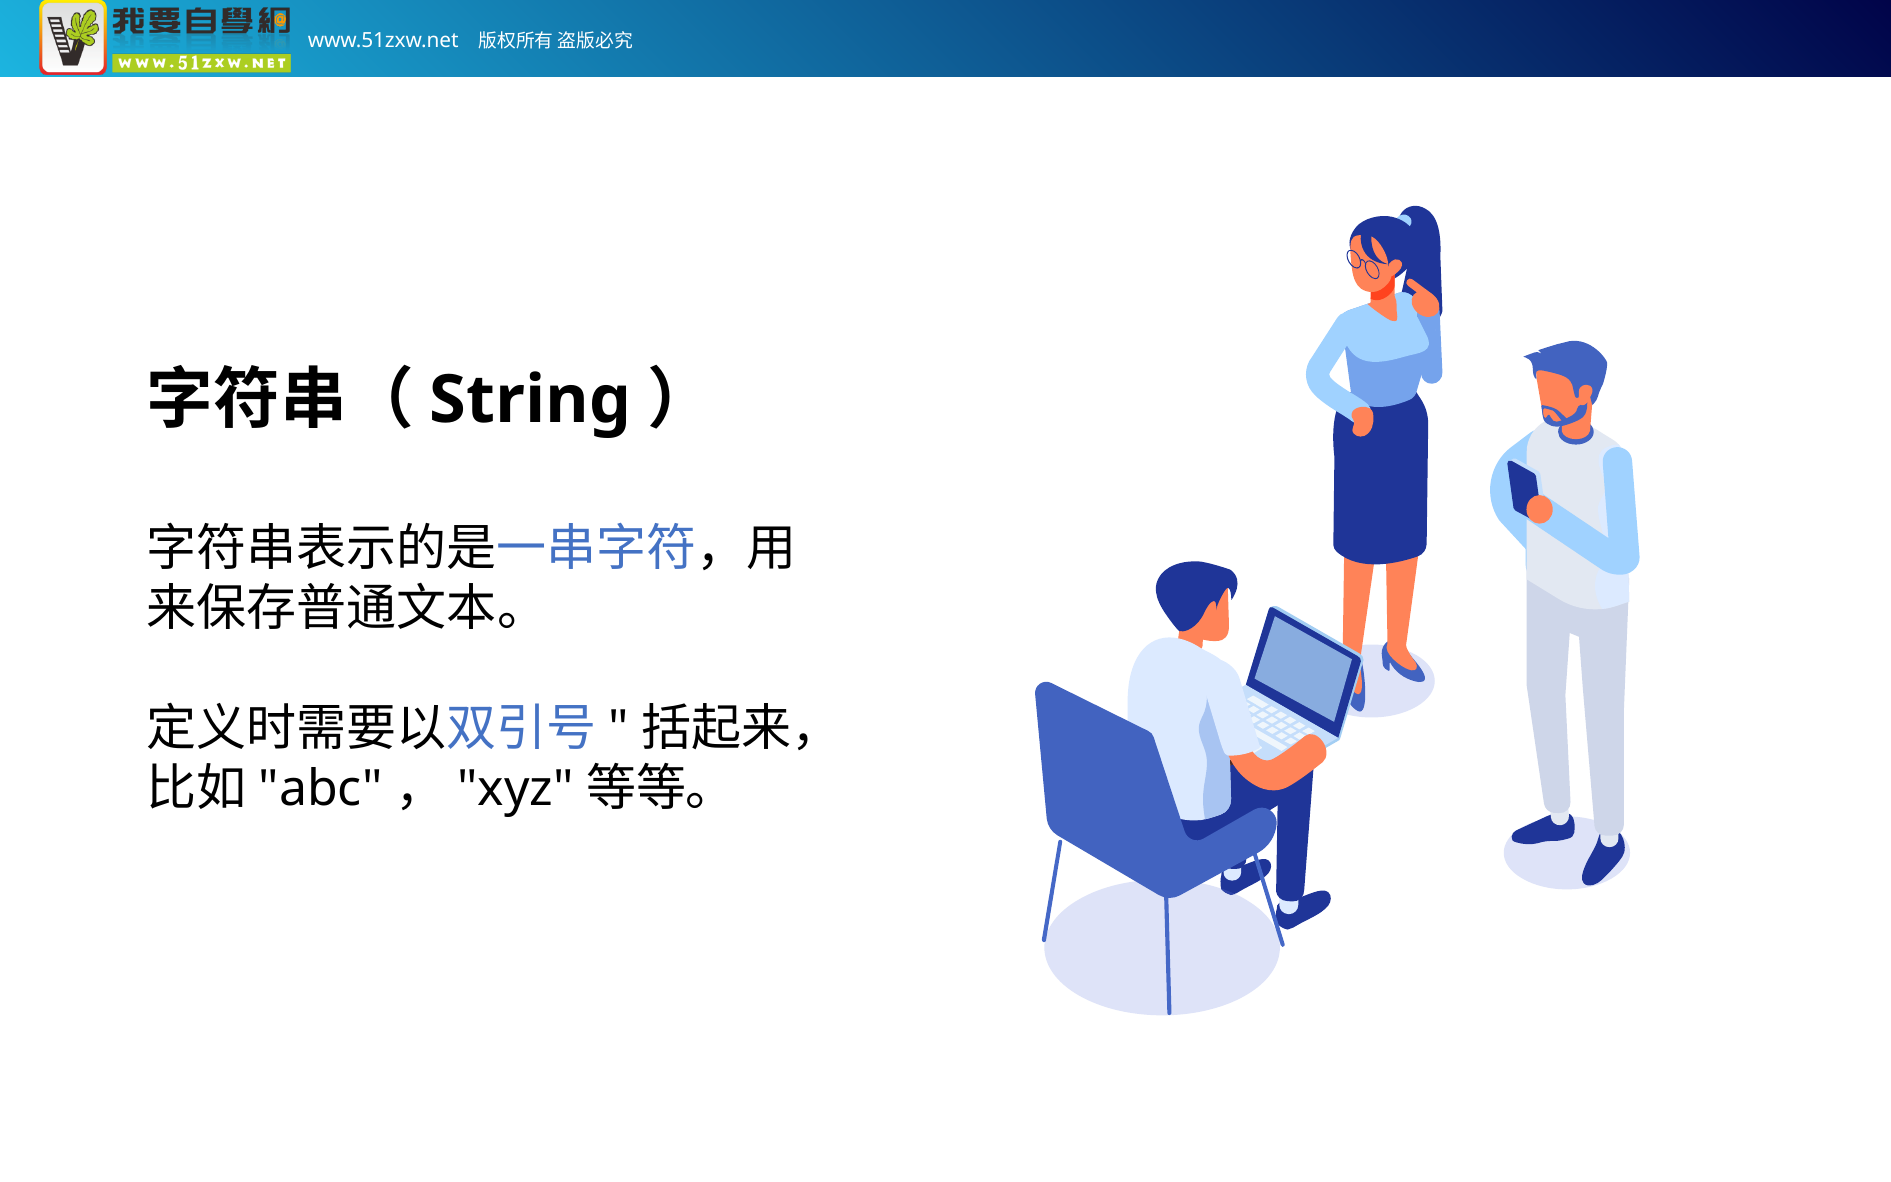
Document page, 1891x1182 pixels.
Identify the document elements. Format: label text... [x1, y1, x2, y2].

text_box 字符串（String） 字符串表示的是一串字符，用来保存普通文本。 定义时需要以双引号"括起来，比如"abc"，"xyz"等等。 [132, 348, 847, 823]
picture [1035, 205, 1640, 1016]
text_box [0, 0, 1891, 78]
text_box www.51zxw.net 版权所有 盗版必究 [291, 11, 858, 59]
picture [39, 0, 291, 75]
